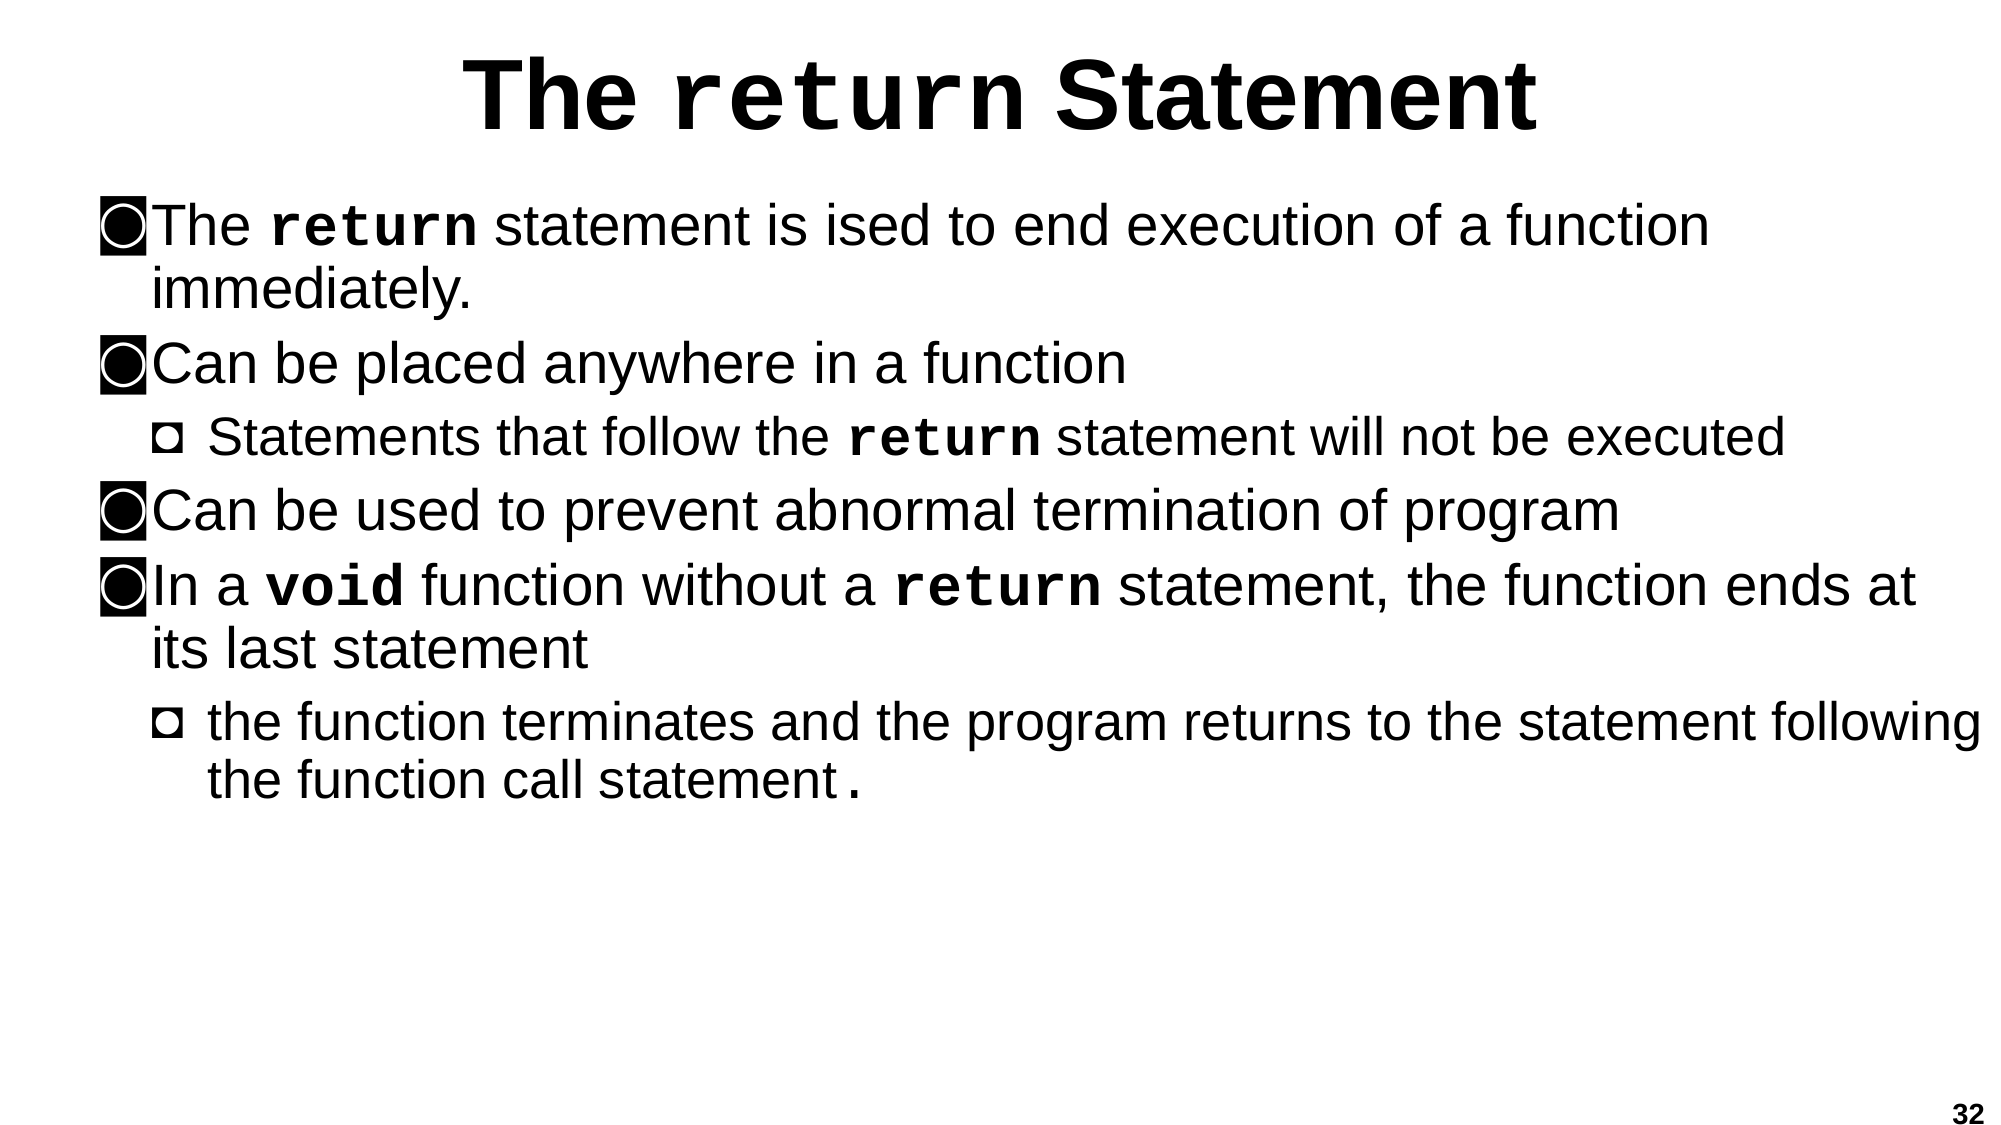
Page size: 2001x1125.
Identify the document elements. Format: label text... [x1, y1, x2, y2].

slide_number 32 [1909, 1087, 2000, 1125]
title The return Statement [0, 0, 2000, 180]
list The return statement is ised to end execution of a function immediately. Can be placed anywhere in a function Statements that follow the return statement will not be executed Can be used to prevent abnormal termination of program In a void function without a return statement, the function ends at its last statement the function terminates and the program returns to the statement following the function call statement. [80, 187, 2000, 1088]
